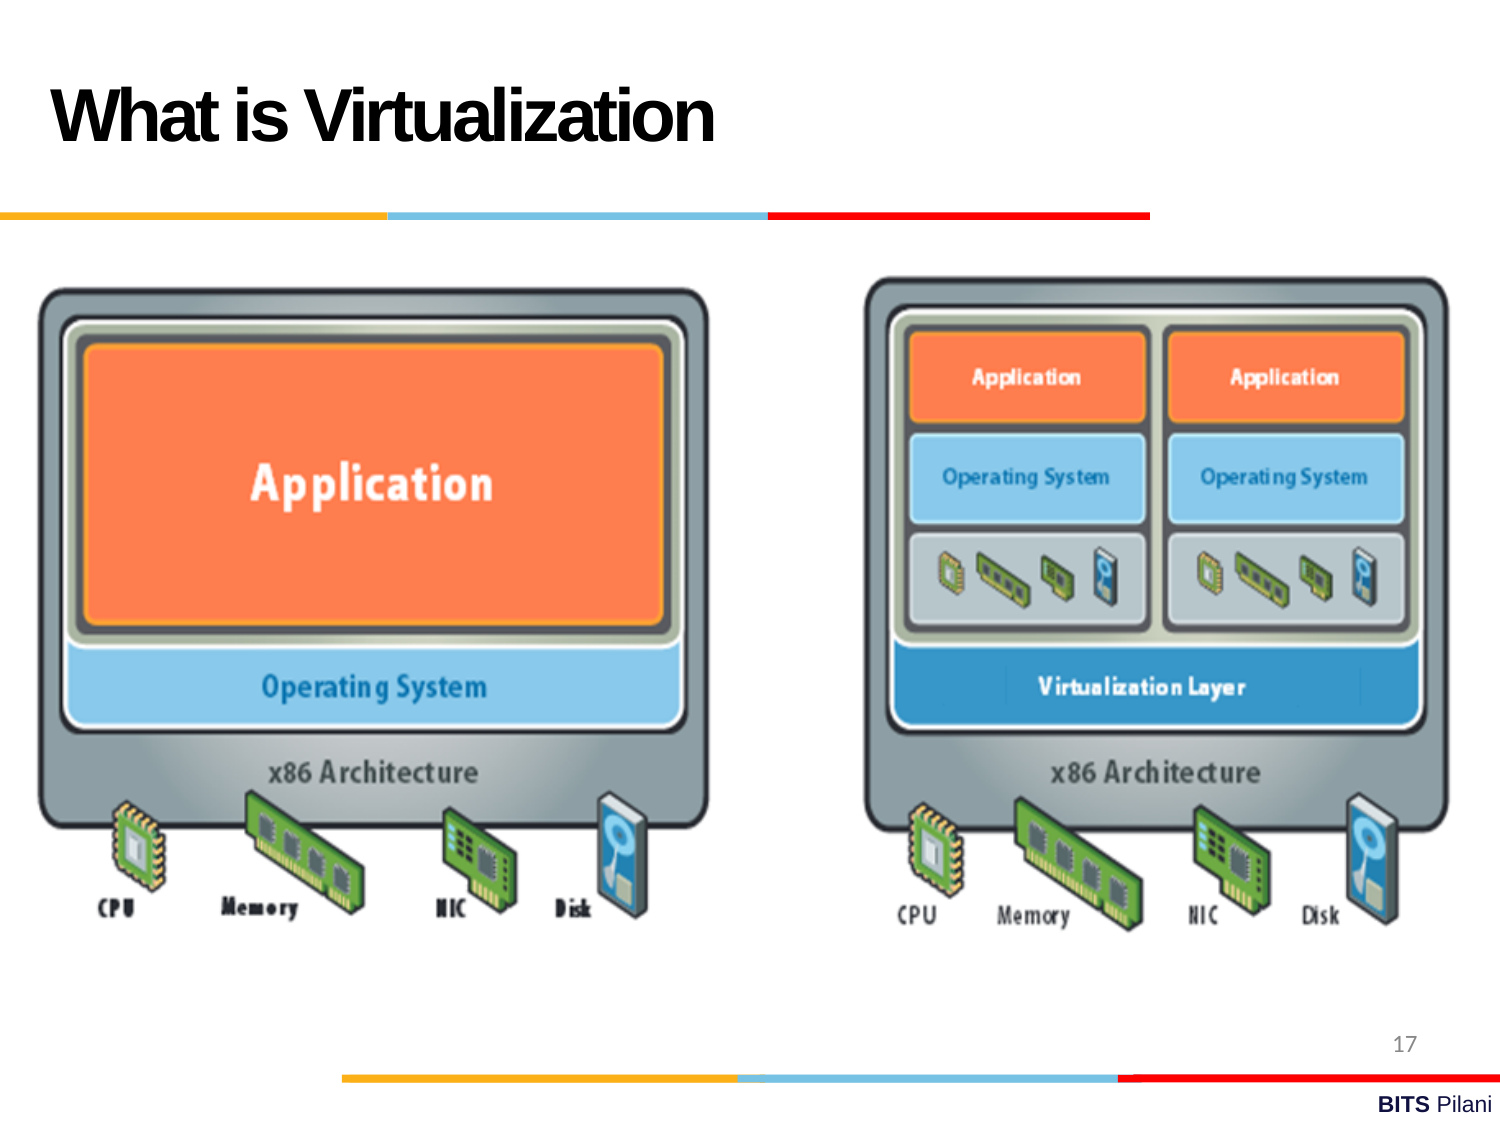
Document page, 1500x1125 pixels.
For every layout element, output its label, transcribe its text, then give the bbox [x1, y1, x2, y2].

picture [19, 274, 1463, 944]
list What is Virtualization [49, 24, 1088, 213]
slide_number 17 [1074, 1011, 1426, 1074]
